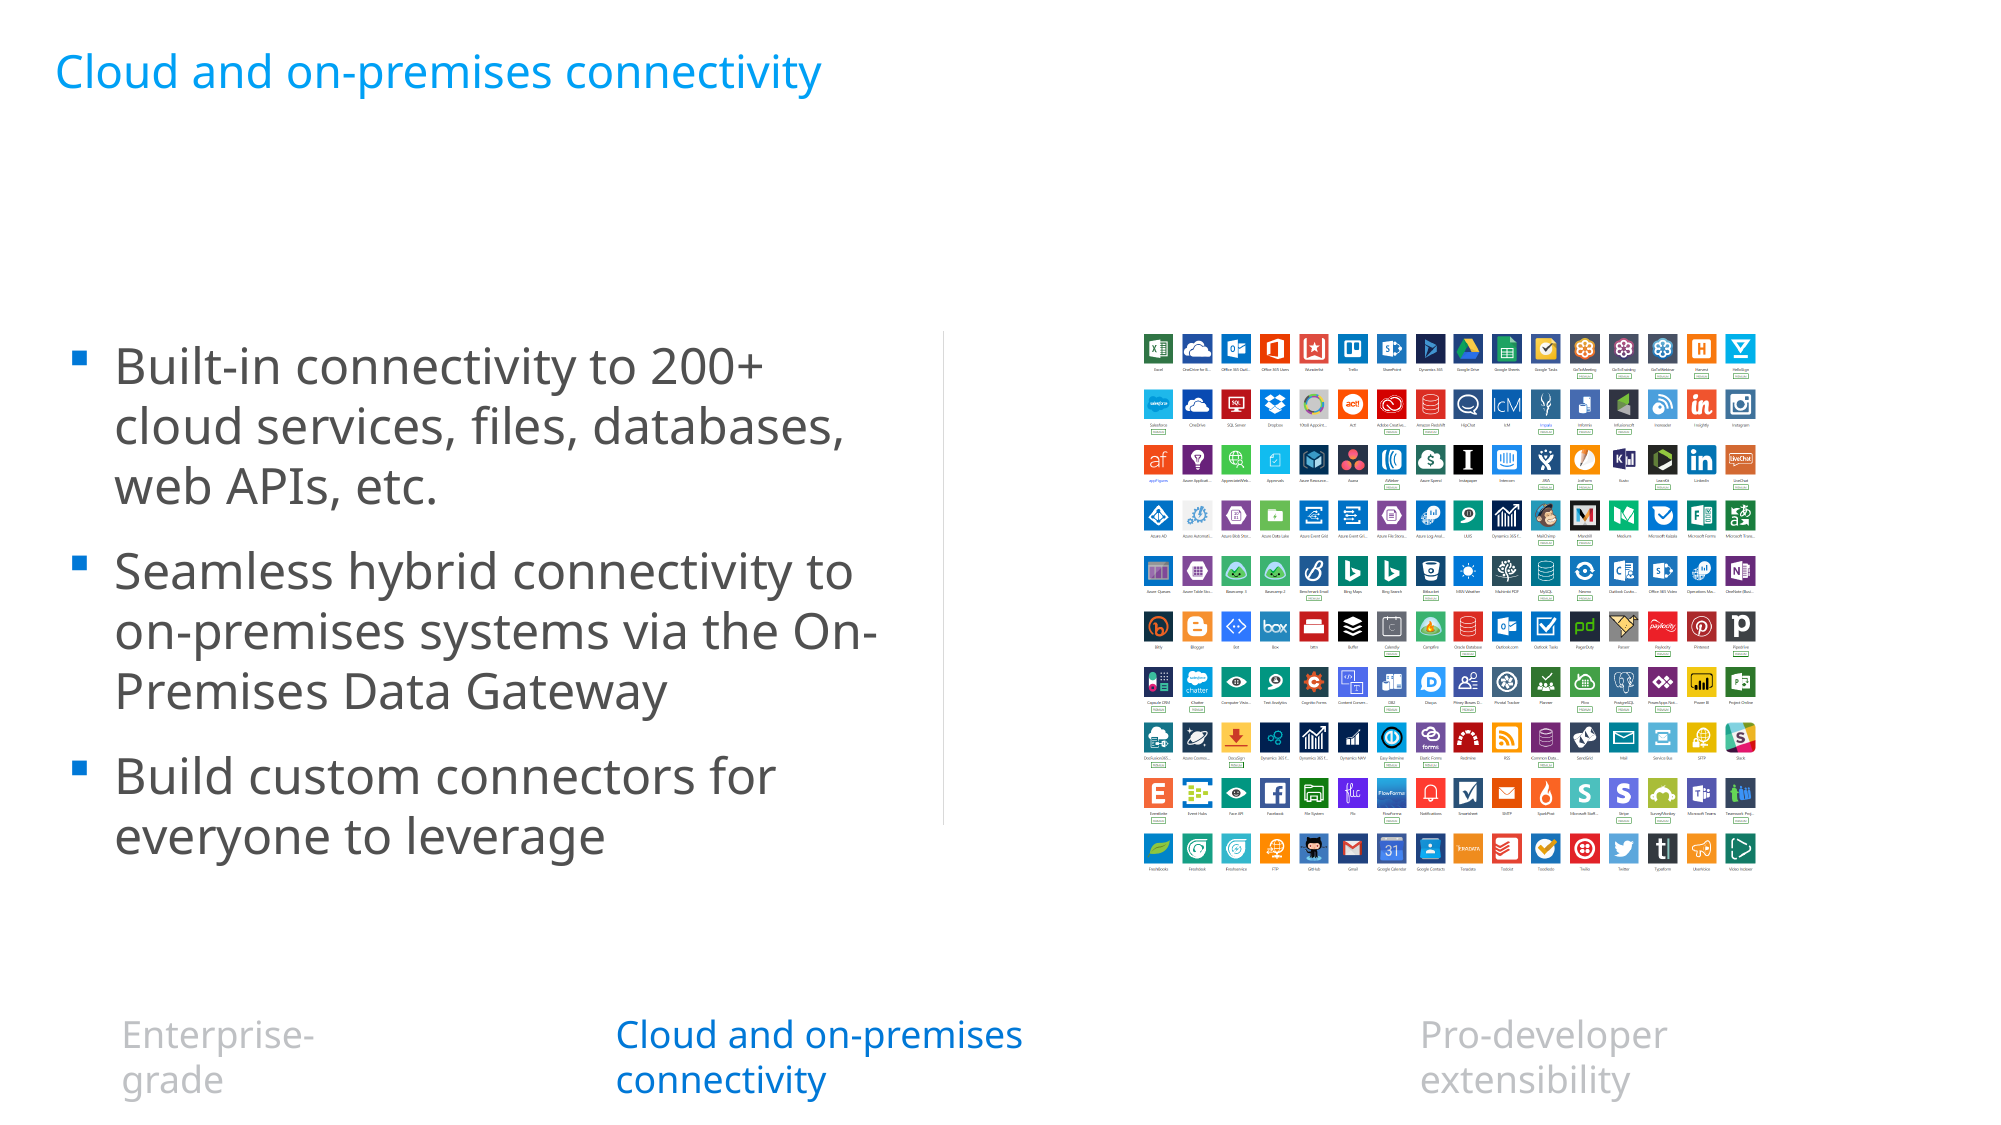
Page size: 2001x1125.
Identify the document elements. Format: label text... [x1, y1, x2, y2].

title Cloud and on-premises connectivity [54, 42, 1945, 99]
text_box Pro-developer extensibility [1420, 1003, 1863, 1110]
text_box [1140, 331, 1761, 873]
text_box Built-in connectivity to 200+ cloud services, files, databases, web APIs, etc. Seamless hybrid connectivity to on-premises systems via the On-Premises Data Gateway Build custom connectors for everyone to leverage [44, 319, 919, 880]
text_box Enterprise-grade [121, 1003, 403, 1110]
text_box Cloud and on-premises connectivity [615, 1003, 1207, 1110]
